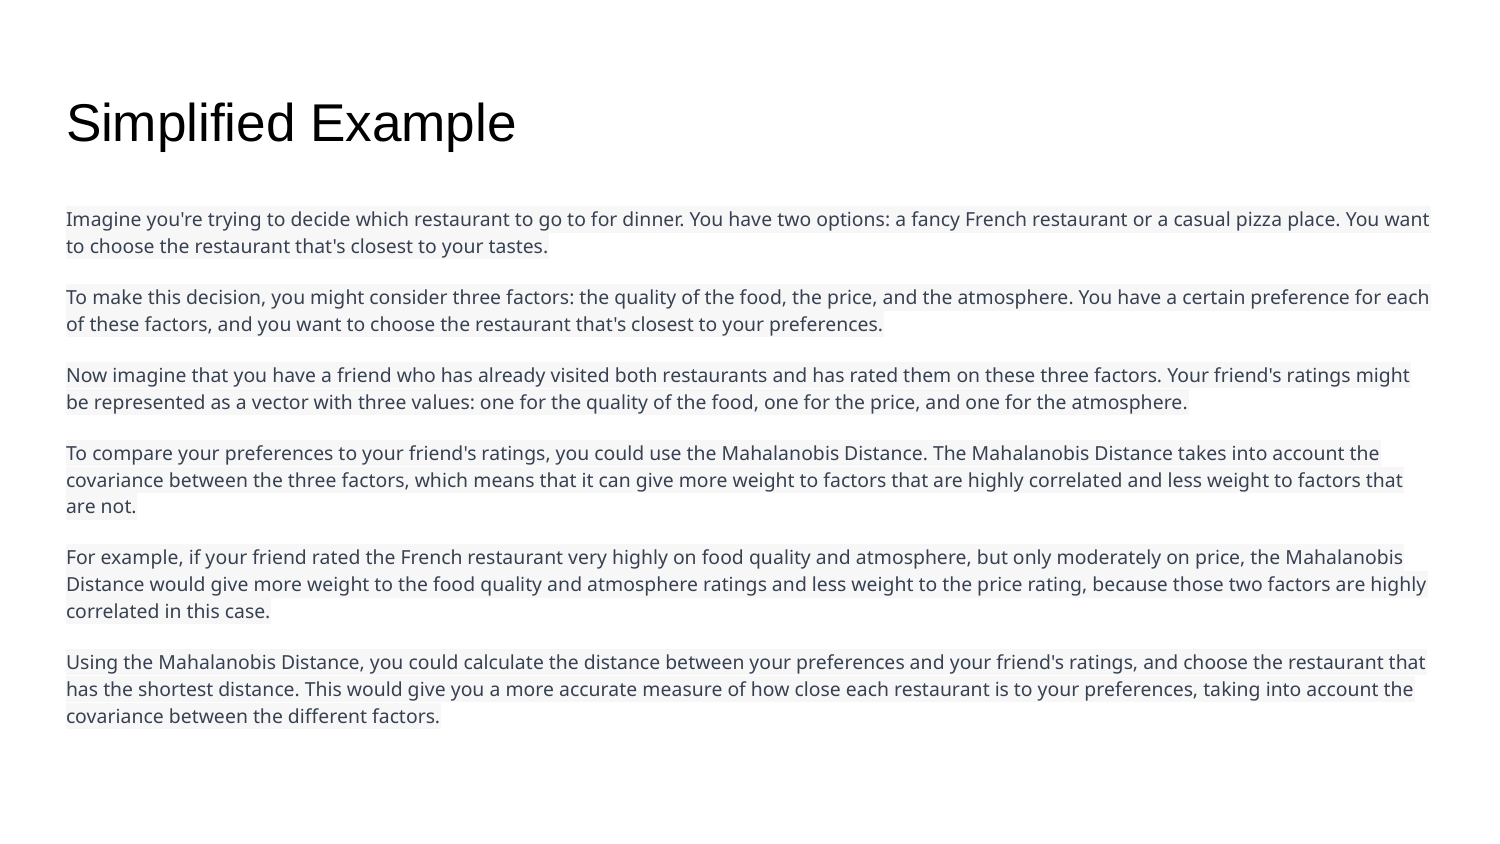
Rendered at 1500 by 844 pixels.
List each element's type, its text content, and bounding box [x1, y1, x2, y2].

title Simplified Example [51, 72, 1449, 167]
list Imagine you're trying to decide which restaurant to go to for dinner. You have two options: a fancy French restaurant or a casual pizza place. You want to choose the restaurant that's closest to your tastes. To make this decision, you might consider three factors: the quality of the food, the price, and the atmosphere. You have a certain preference for each of these factors, and you want to choose the restaurant that's closest to your preferences. Now imagine that you have a friend who has already visited both restaurants and has rated them on these three factors. Your friend's ratings might be represented as a vector with three values: one for the quality of the food, one for the price, and one for the atmosphere. To compare your preferences to your friend's ratings, you could use the Mahalanobis Distance. The Mahalanobis Distance takes into account the covariance between the three factors, which means that it can give more weight to factors that are highly correlated and less weight to factors that are not. For example, if your friend rated the French restaurant very highly on food quality and atmosphere, but only moderately on price, the Mahalanobis Distance would give more weight to the food quality and atmosphere ratings and less weight to the price rating, because those two factors are highly correlated in this case. Using the Mahalanobis Distance, you could calculate the distance between your preferences and your friend's ratings, and choose the restaurant that has the shortest distance. This would give you a more accurate measure of how close each restaurant is to your preferences, taking into account the covariance between the different factors. [51, 189, 1449, 750]
